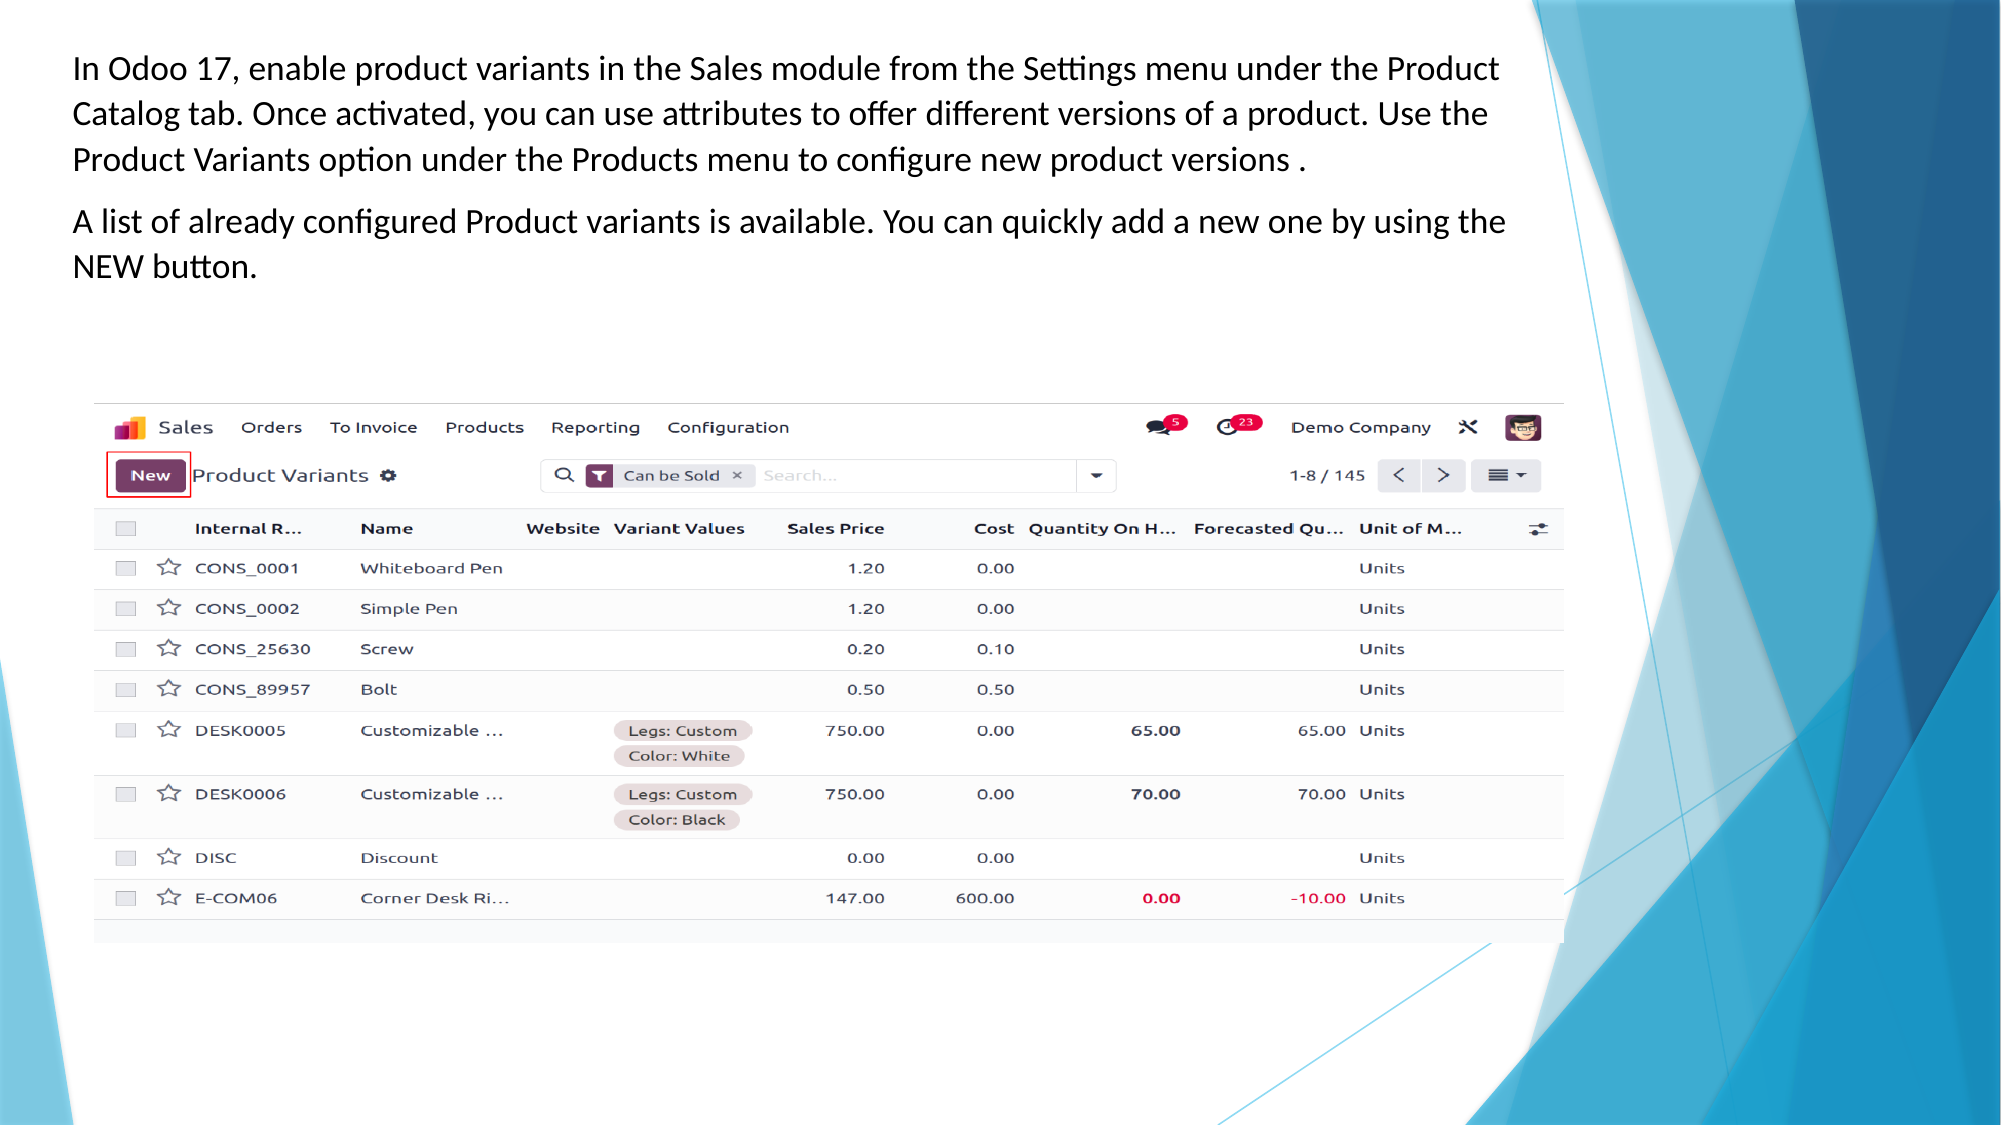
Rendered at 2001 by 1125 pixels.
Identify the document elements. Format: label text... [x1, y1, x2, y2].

picture [94, 402, 1565, 943]
text_box In Odoo 17, enable product variants in the Sales module from the Settings menu under the Product Catalog tab. Once activated, you can use attributes to offer different versions of a product. Use the Product Variants option under the Products menu to configure new product versions . A list of already configured Product variants is available. You can quickly add a new one by using the NEW button. [57, 34, 1545, 294]
